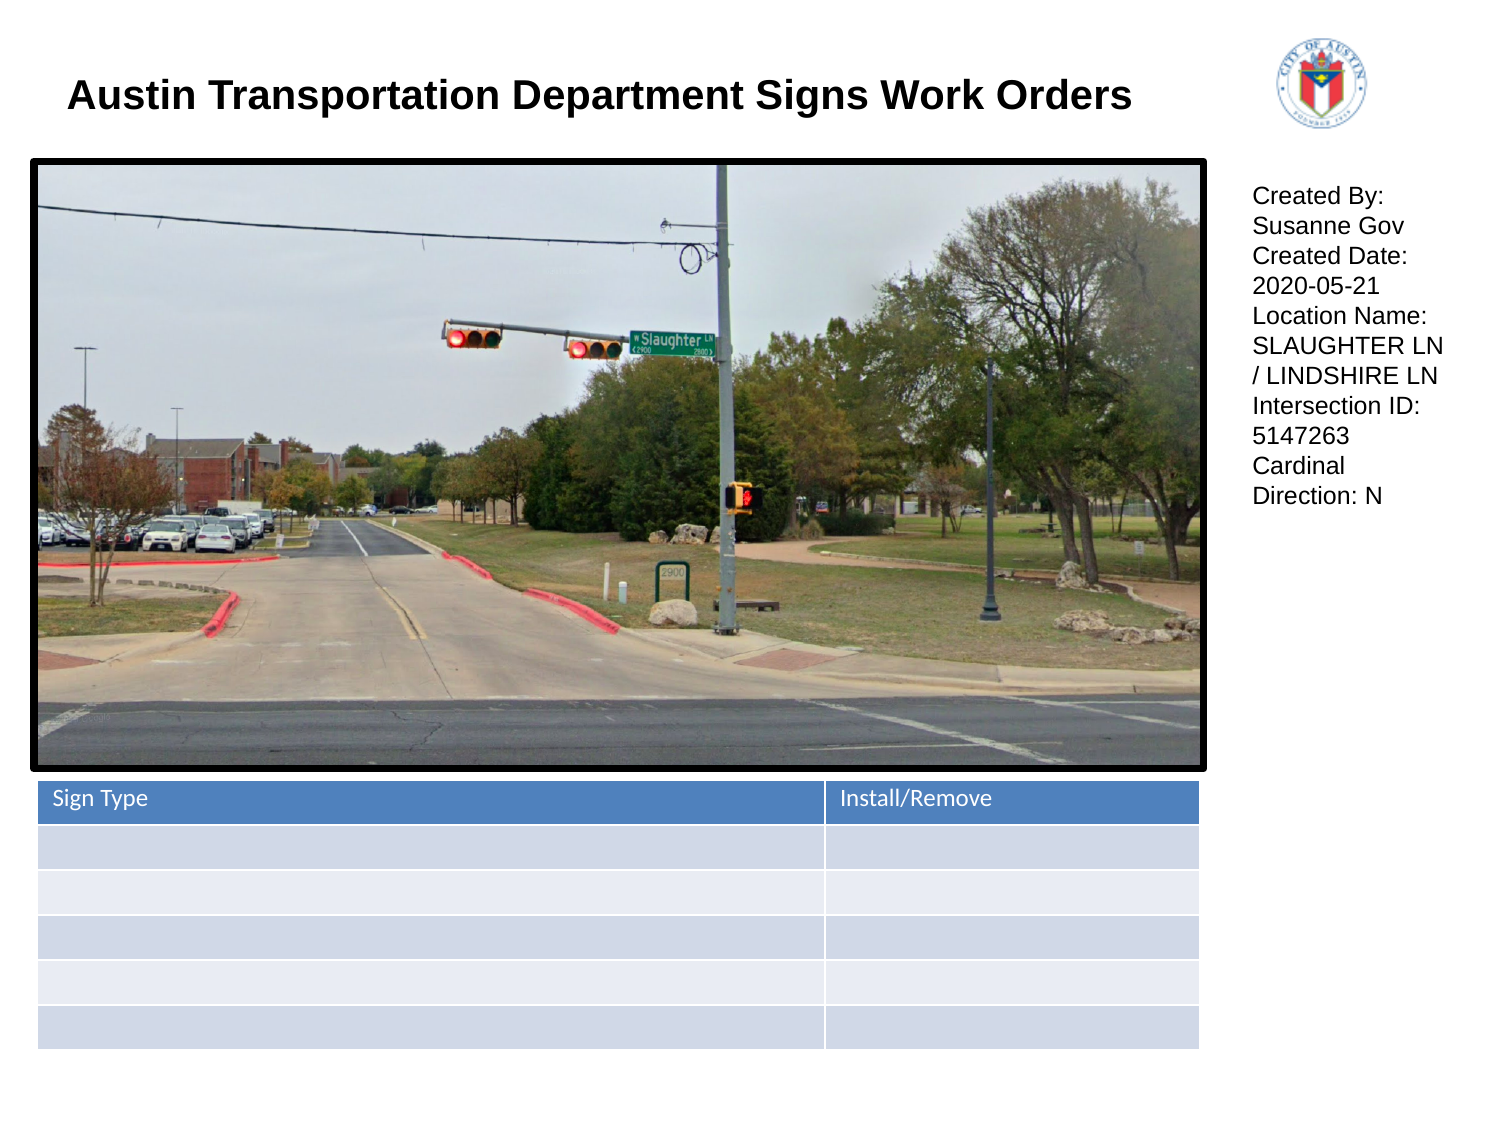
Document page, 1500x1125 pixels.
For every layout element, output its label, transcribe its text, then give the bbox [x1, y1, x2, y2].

table_header Install/Remove [826, 781, 1199, 824]
picture [37, 164, 1201, 766]
table_cell [826, 1006, 1199, 1049]
text_box Created By: Susanne Gov Created Date: 2020-05-21 Location Name: SLAUGHTER LN / LINDSHIRE LN Intersection ID: 5147263 Cardinal Direction: N [1237, 172, 1463, 517]
table_cell [38, 961, 824, 1004]
table_cell [38, 826, 824, 869]
table_cell [38, 871, 824, 914]
table_cell [826, 826, 1199, 869]
table_header Sign Type [38, 781, 824, 824]
table_cell [826, 916, 1199, 959]
table_cell [38, 916, 824, 959]
picture [1274, 37, 1369, 132]
text_box Austin Transportation Department Signs Work Orders [51, 60, 1149, 125]
table_cell [826, 871, 1199, 914]
table_cell [826, 961, 1199, 1004]
table_cell [38, 1006, 824, 1049]
